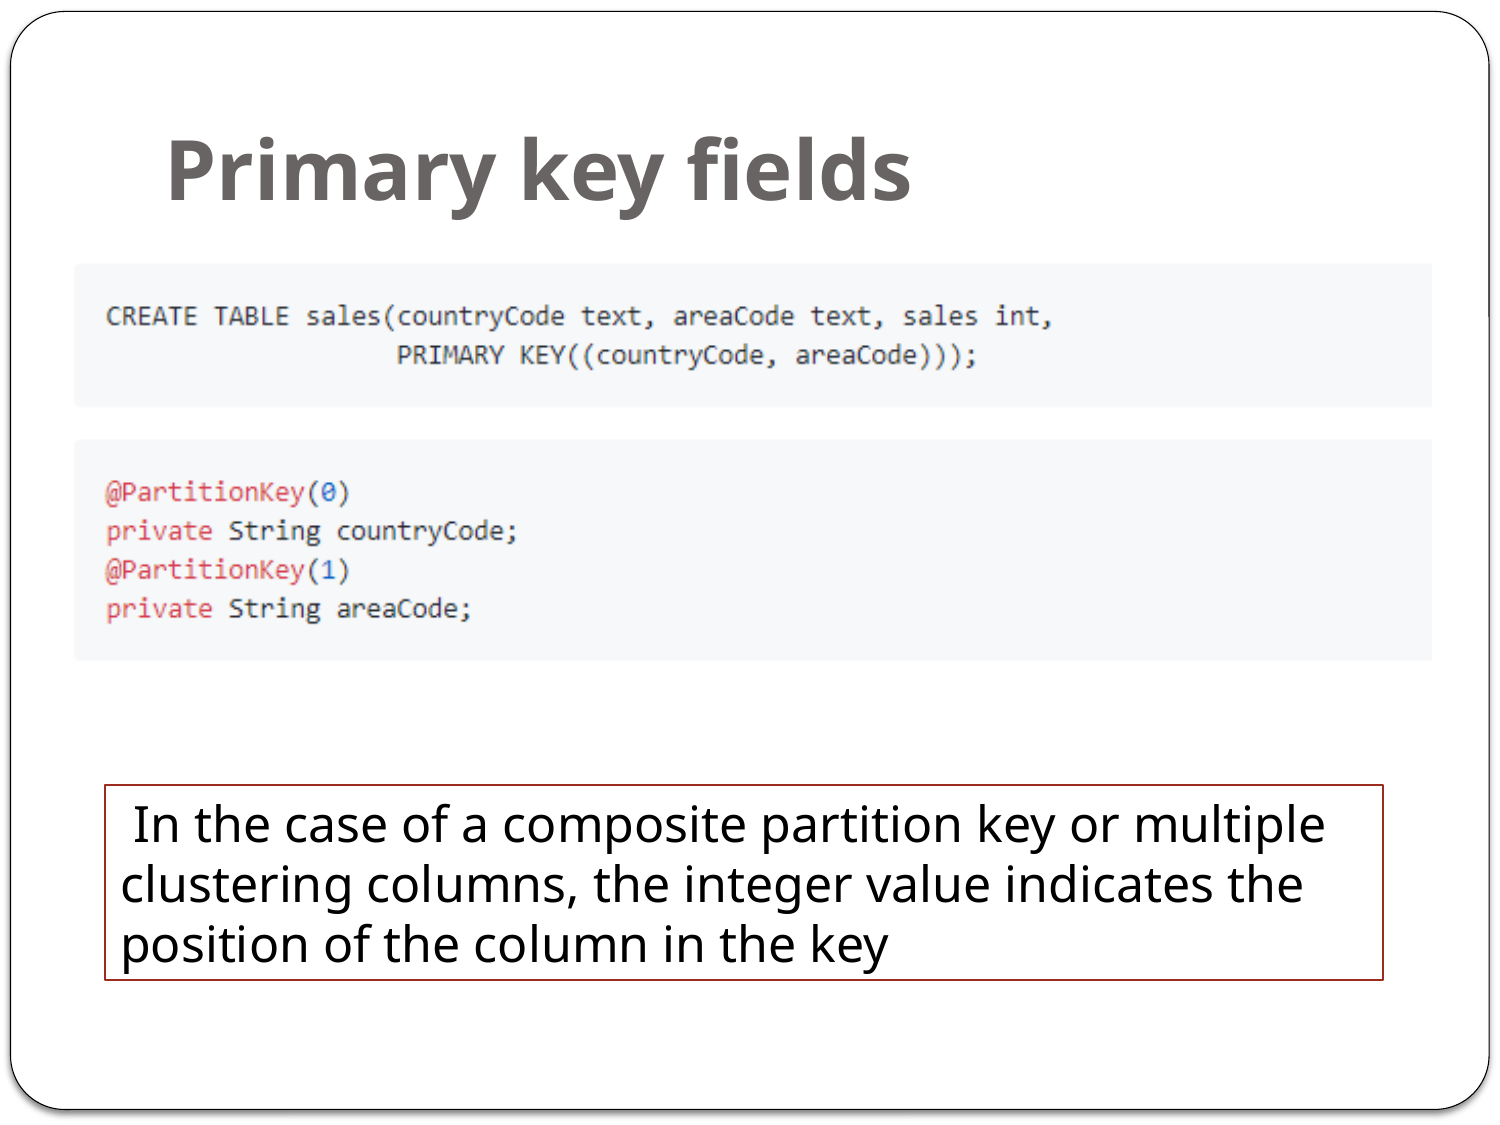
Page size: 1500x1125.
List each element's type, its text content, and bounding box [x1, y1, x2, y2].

title Primary key fields [150, 45, 1425, 233]
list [70, 256, 1433, 669]
text_box In the case of a composite partition key or multiple clustering columns, the integer value indicates the position of the column in the key [104, 784, 1384, 981]
